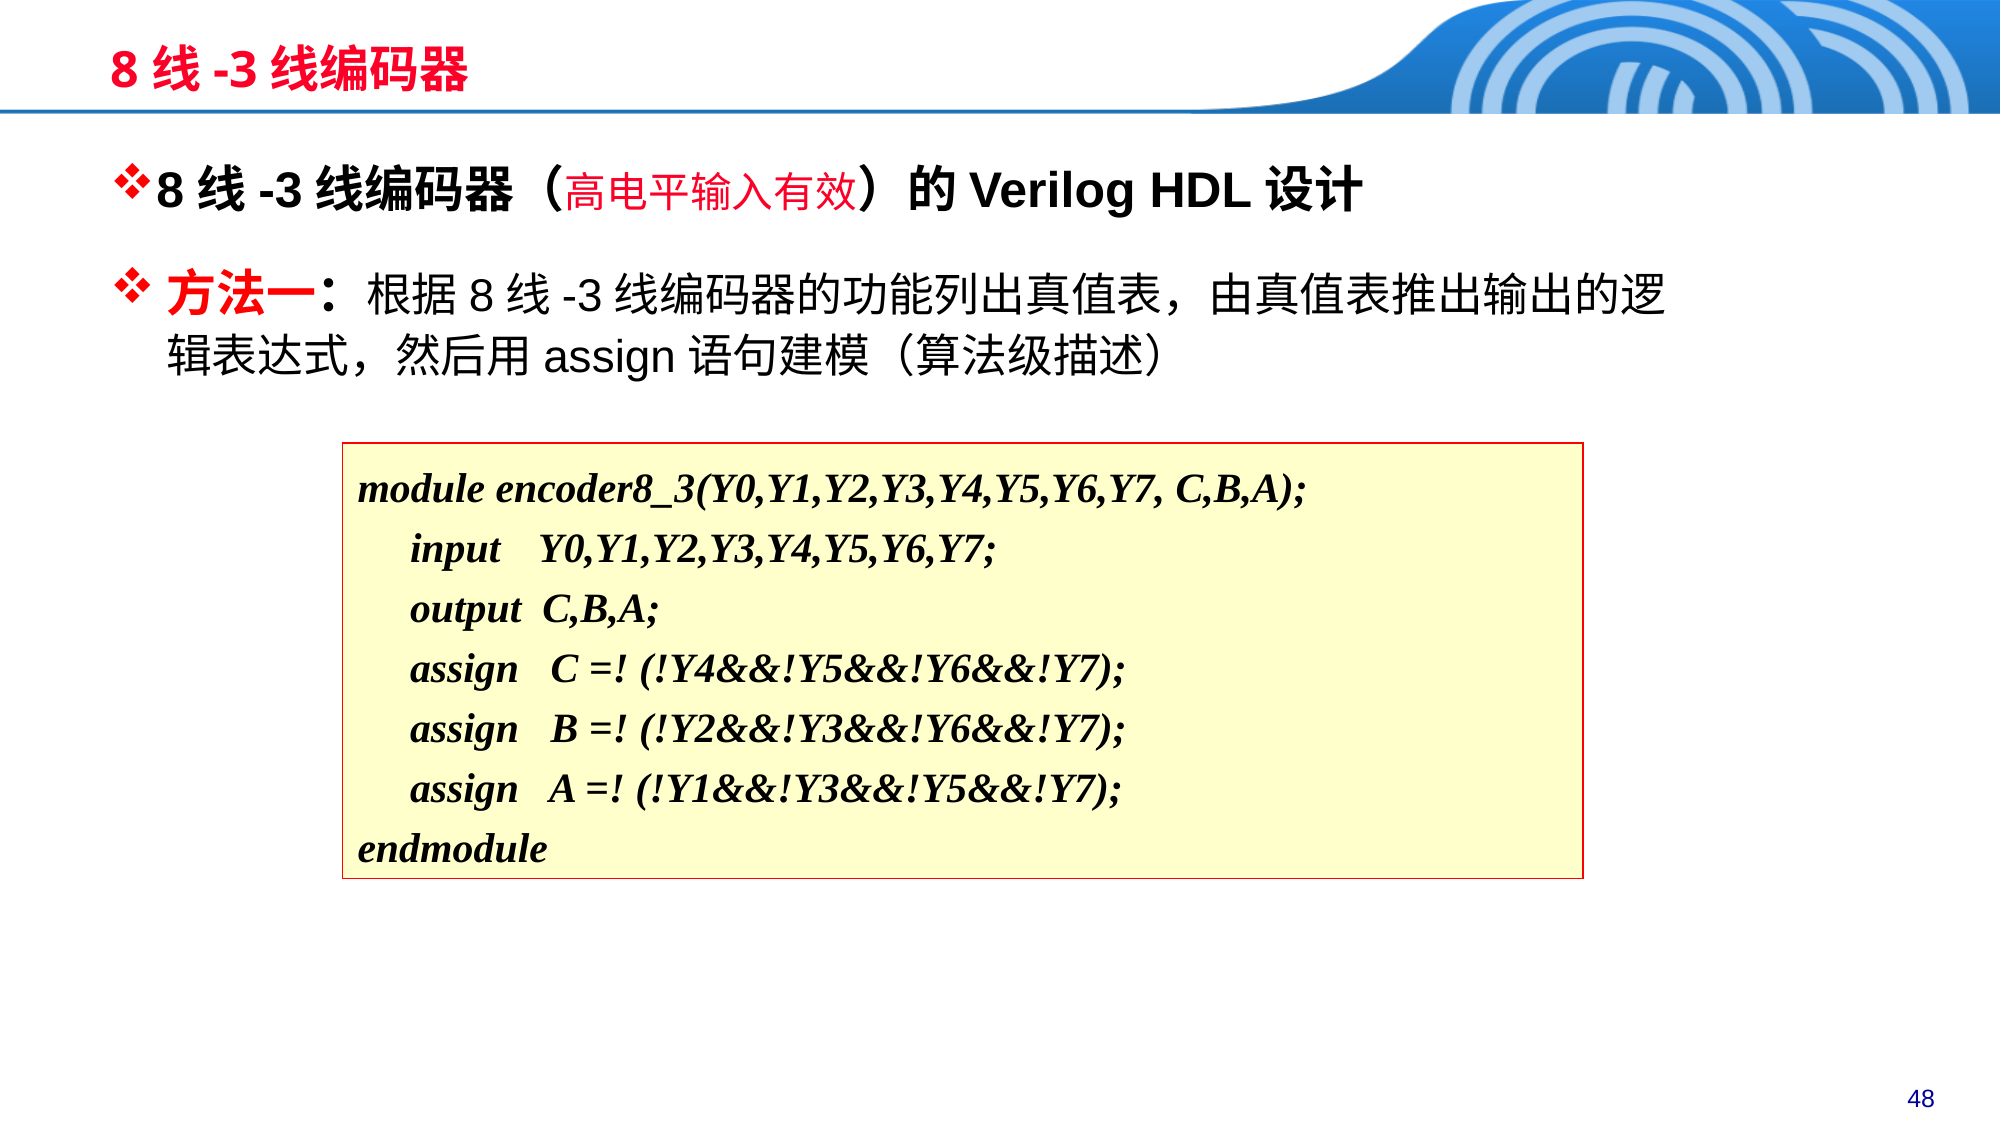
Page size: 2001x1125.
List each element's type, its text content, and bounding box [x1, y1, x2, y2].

list 方法一：根据8线-3线编码器的功能列出真值表，由真值表推出输出的逻辑表达式，然后用assign语句建模（算法级描述） [99, 250, 1722, 898]
title 8线-3线编码器 [99, 40, 964, 103]
text_box 8线-3线编码器（高电平输入有效）的Verilog HDL设计 [100, 147, 1378, 222]
text_box module encoder8_3(Y0,Y1,Y2,Y3,Y4,Y5,Y6,Y7, C,B,A); input Y0,Y1,Y2,Y3,Y4,Y5,Y6,Y7; output C,B,A; assign C =! (!Y4&&!Y5&&!Y6&&!Y7); assign B =! (!Y2&&!Y3&&!Y6&&!Y7); assign A =! (!Y1&&!Y3&&!Y5&&!Y7); endmodule [342, 442, 1583, 879]
picture [0, 0, 2000, 114]
